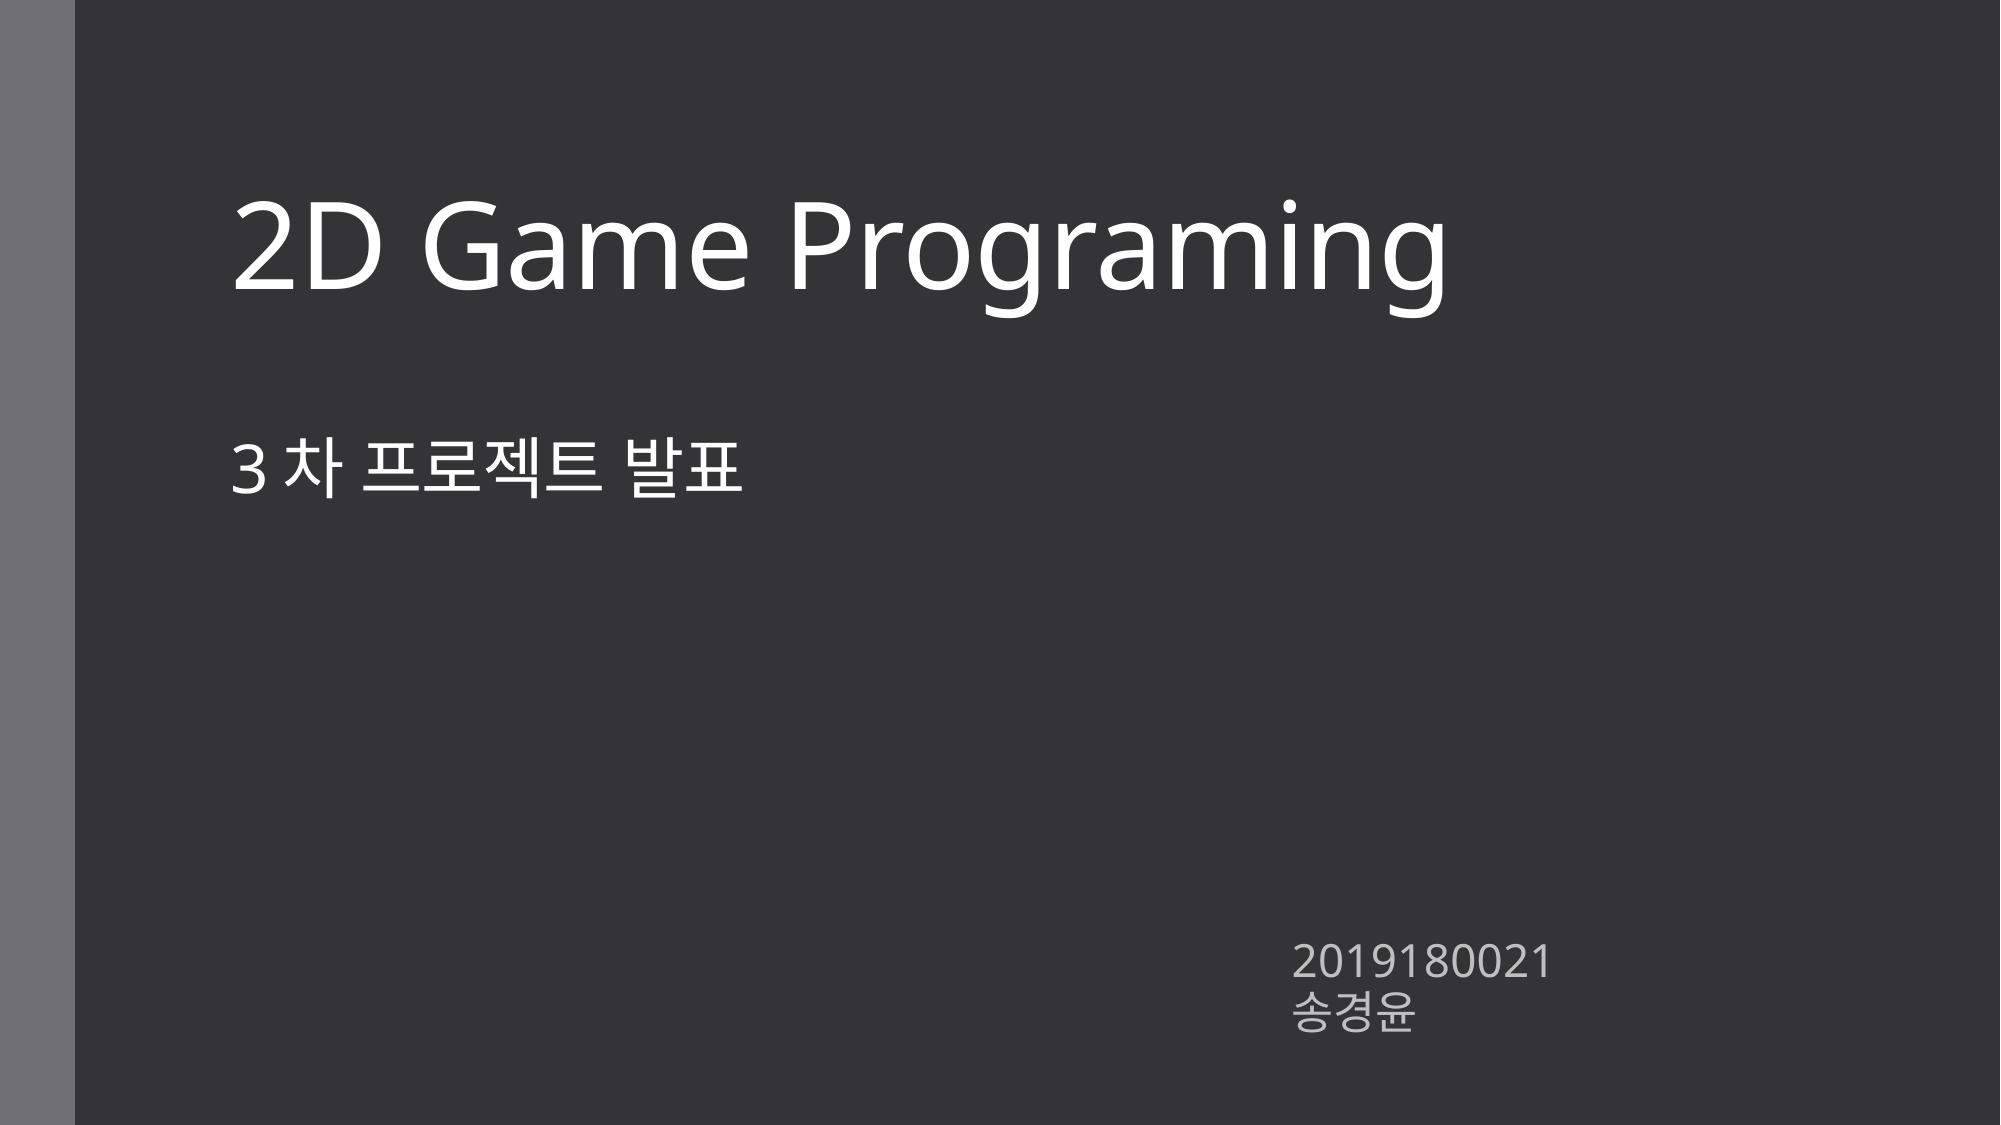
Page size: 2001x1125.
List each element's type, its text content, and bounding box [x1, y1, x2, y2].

subtitle 2019180021 송경윤 [1276, 928, 1716, 1011]
title 2D Game Programing 3차 프로젝트 발표 [215, 178, 1716, 515]
